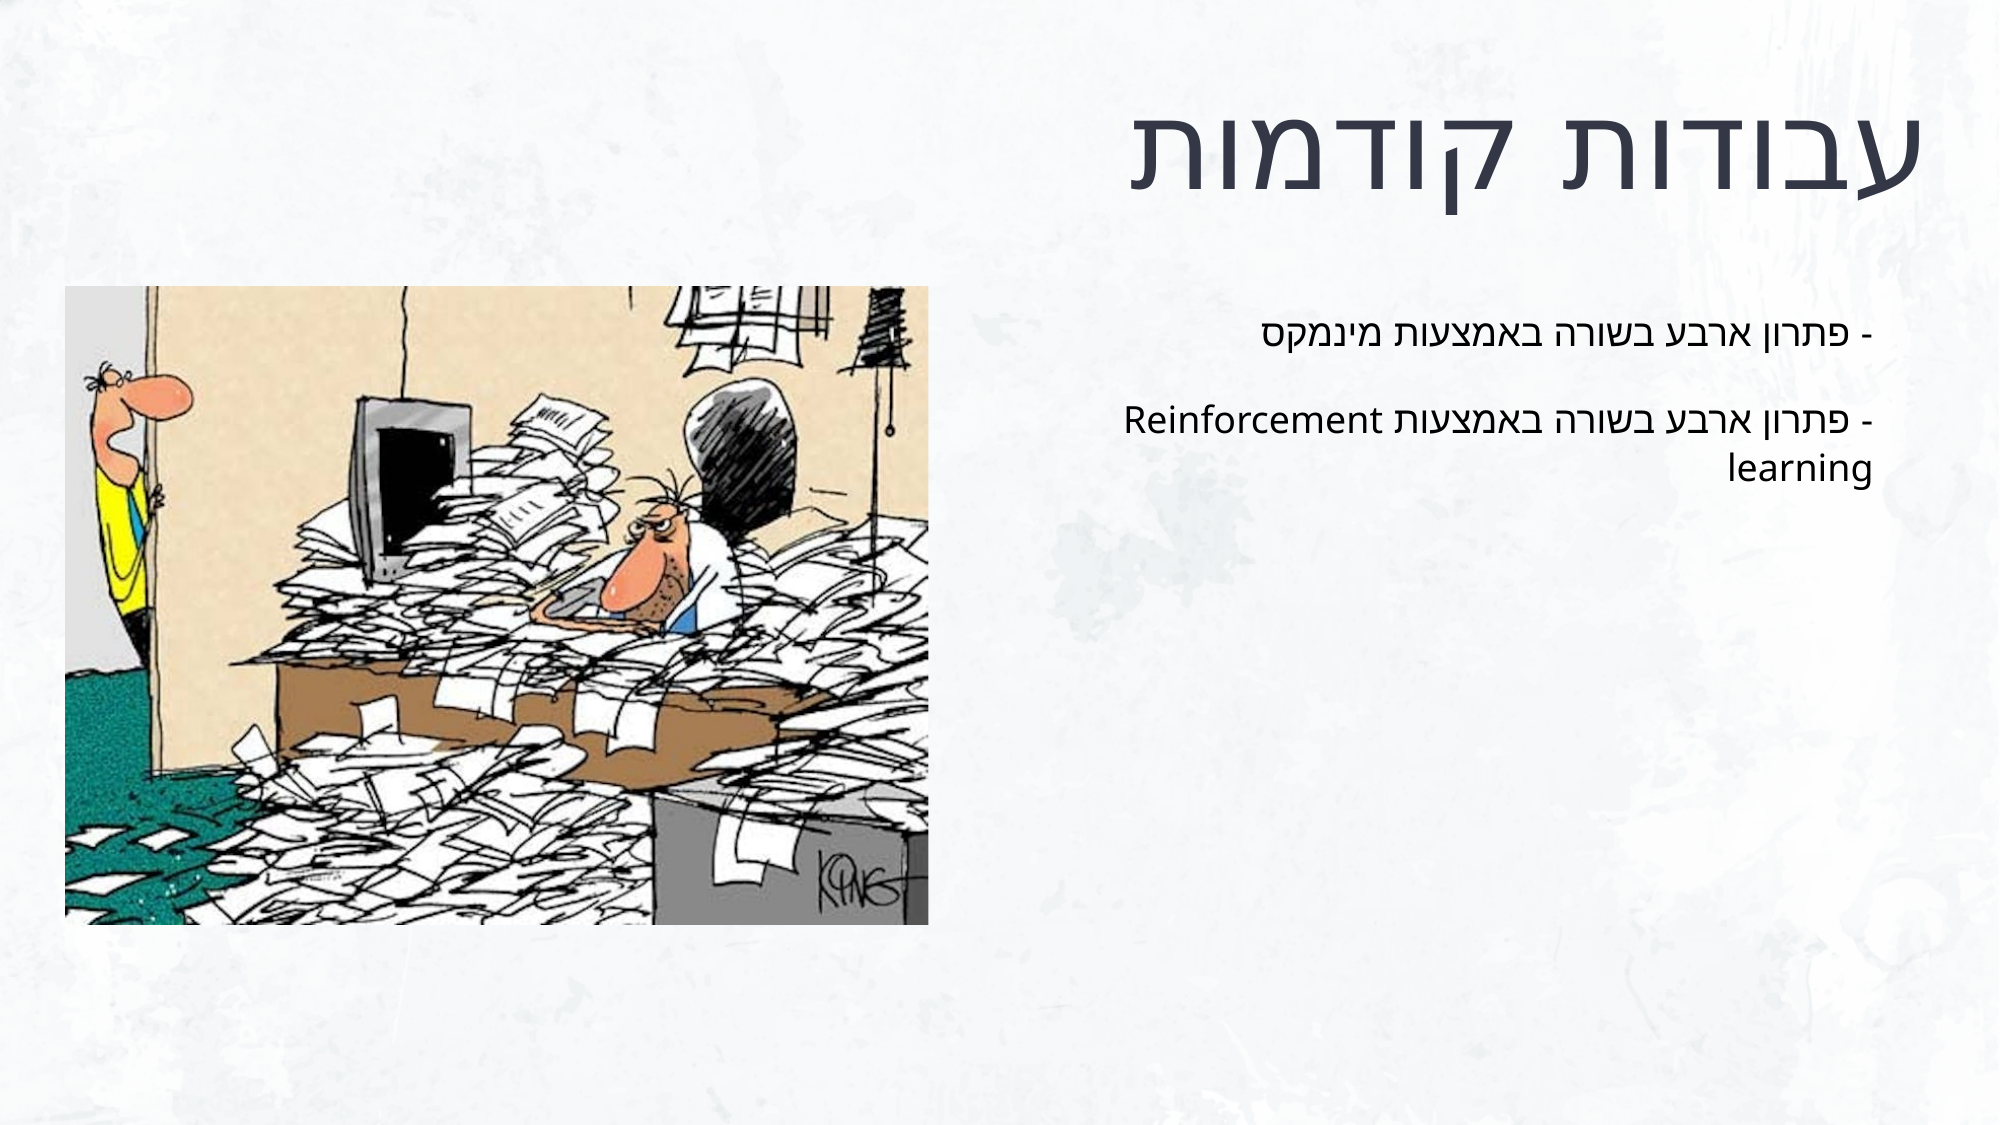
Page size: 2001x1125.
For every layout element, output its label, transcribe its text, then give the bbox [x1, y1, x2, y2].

title עבודות קודמות [261, 27, 1947, 212]
text_box - פתרון ארבע בשורה באמצעות Reinforcement learning [975, 385, 1889, 497]
picture [0, 0, 2000, 1125]
text_box - פתרון ארבע בשורה באמצעות מינמקס [975, 301, 1889, 362]
